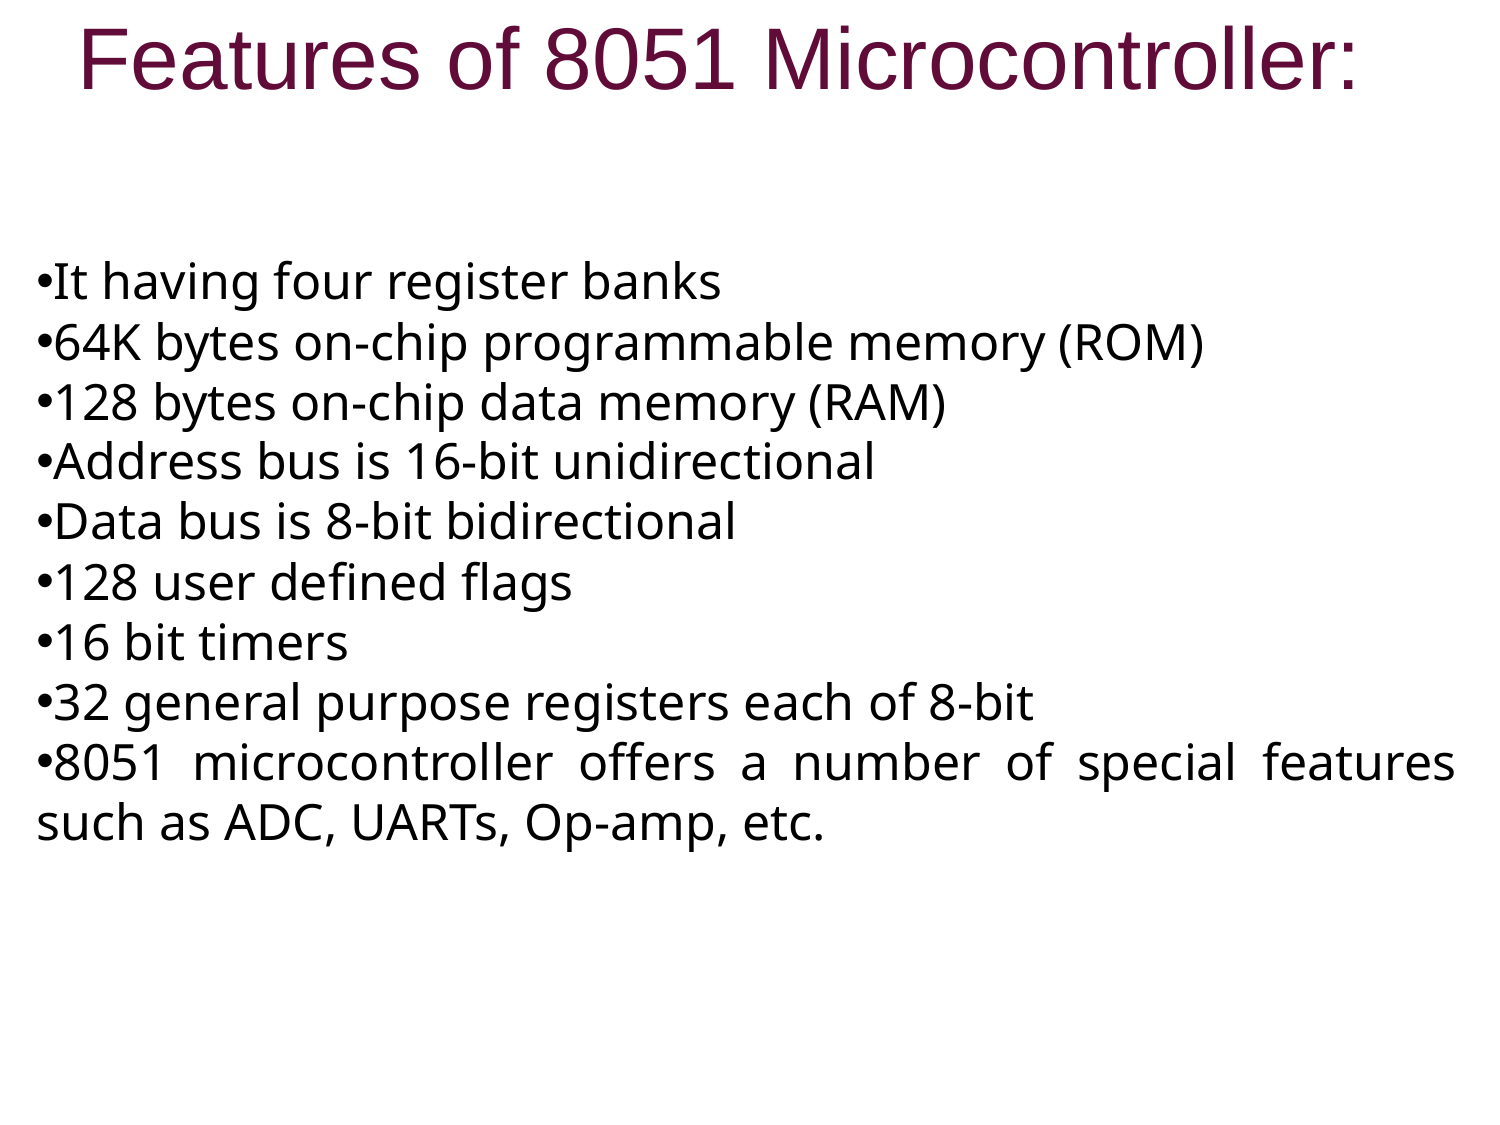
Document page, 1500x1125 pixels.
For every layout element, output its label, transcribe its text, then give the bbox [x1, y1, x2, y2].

list It having four register banks 64K bytes on-chip programmable memory (ROM) 128 bytes on-chip data memory (RAM) Address bus is 16-bit unidirectional Data bus is 8-bit bidirectional 128 user defined flags 16 bit timers 32 general purpose registers each of 8-bit 8051 microcontroller offers a number of special features such as ADC, UARTs, Op-amp, etc. [36, 249, 1457, 911]
title Features of 8051 Microcontroller: [77, 1, 1417, 212]
